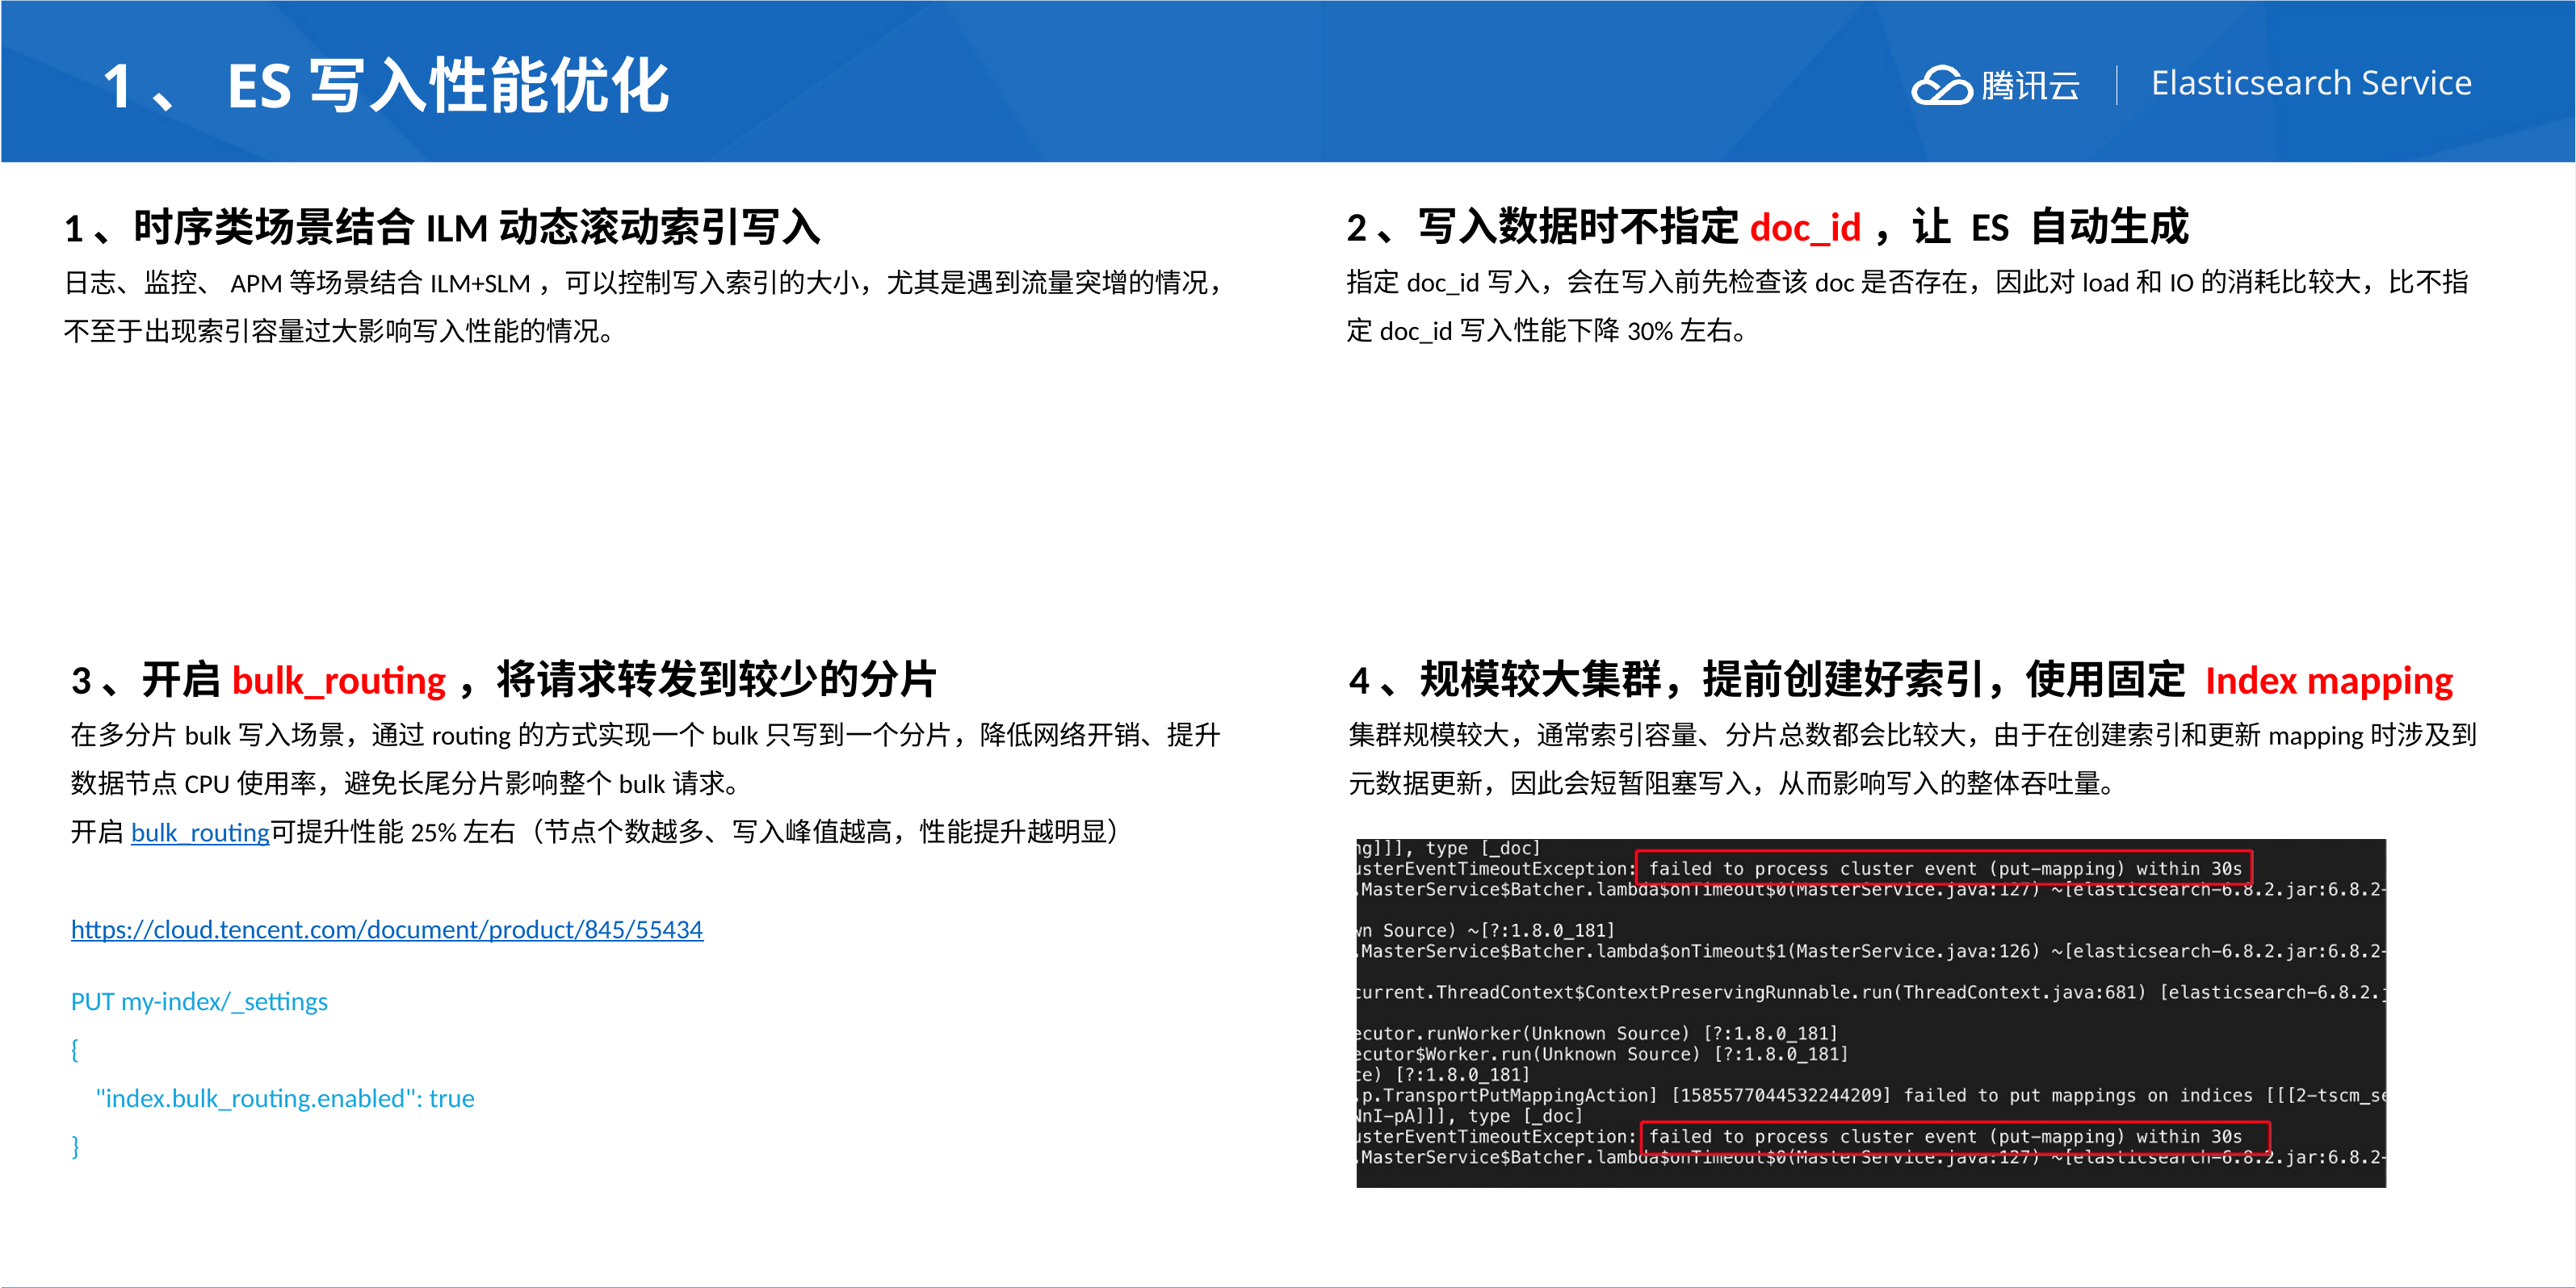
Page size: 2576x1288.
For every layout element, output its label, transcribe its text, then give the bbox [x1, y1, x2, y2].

picture [3, 2, 2574, 162]
text_box 3、开启bulk_routing，将请求转发到较少的分片 在多分片bulk写入场景，通过routing的方式实现一个bulk只写到一个分片，降低网络开销、提升数据节点CPU使用率，避免长尾分片影响整个bulk请求。 开启bulk_routing可提升性能25%左右（节点个数越多、写入峰值越高，性能提升越明显） https://cloud.tencent.com/document/product/845/55434 PUT my-index/_settings { "index.bulk_routing.enabled": true } [59, 623, 1244, 1168]
title 1、ES写入性能优化 [89, 36, 1517, 141]
text_box 2、写入数据时不指定doc_id，让 ES 自动生成 指定doc_id写入，会在写入前先检查该doc是否存在，因此对load和IO的消耗比较大，比不指定doc_id写入性能下降30%左右。 [1335, 170, 2507, 352]
text_box 4、规模较大集群，提前创建好索引，使用固定 Index mapping 集群规模较大，通常索引容量、分片总数都会比较大，由于在创建索引和更新mapping时涉及到元数据更新，因此会短暂阻塞写入，从而影响写入的整体吞吐量。 [1337, 623, 2509, 805]
picture [1357, 839, 2387, 1188]
text_box 1、时序类场景结合ILM动态滚动索引写入 日志、监控、APM等场景结合ILM+SLM，可以控制写入索引的大小，尤其是遇到流量突增的情况，不至于出现索引容量过大影响写入性能的情况。 [51, 170, 1268, 436]
